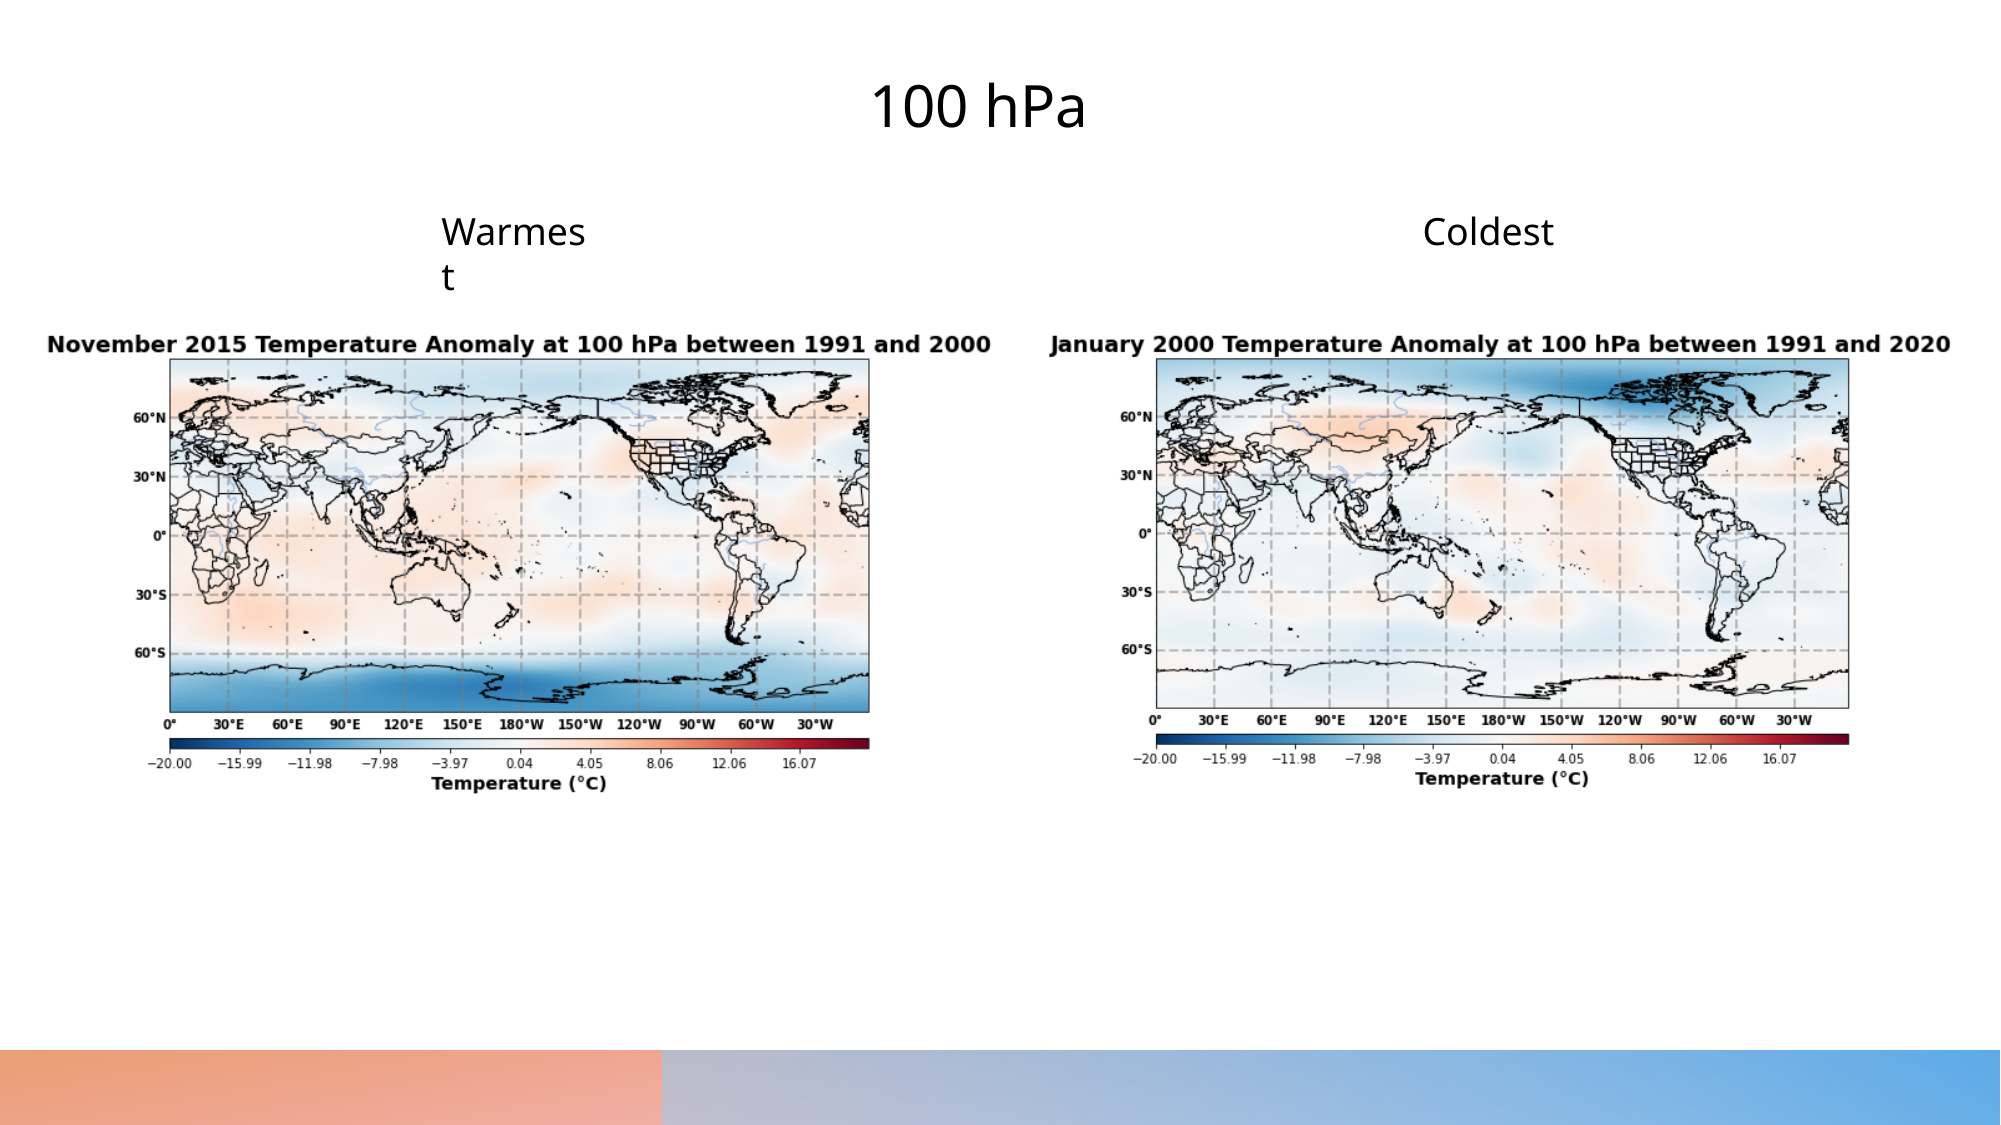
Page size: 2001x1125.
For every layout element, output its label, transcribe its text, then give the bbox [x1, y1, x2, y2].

picture [1042, 326, 1961, 796]
picture [38, 326, 1000, 801]
text_box Coldest [1407, 200, 1596, 260]
text_box Warmest [426, 200, 615, 305]
text_box 100 hPa [854, 62, 2000, 147]
